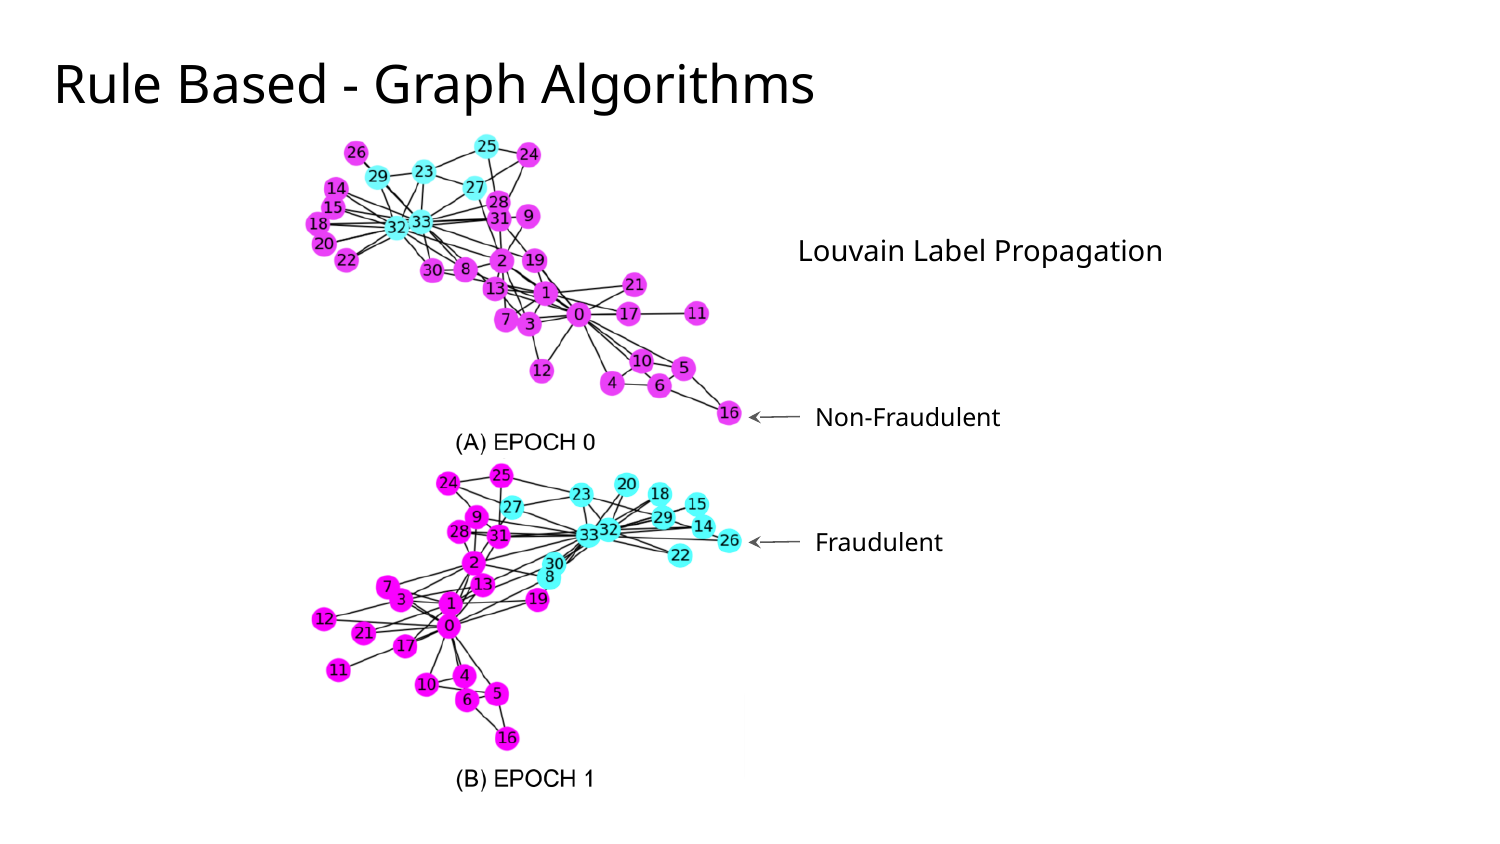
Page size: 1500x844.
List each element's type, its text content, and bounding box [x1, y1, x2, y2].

picture [298, 129, 745, 794]
text_box Louvain Label Propagation [782, 217, 1202, 318]
title Rule Based - Graph Algorithms [38, 35, 1437, 130]
text_box Fraudulent [799, 511, 1048, 572]
text_box Non-Fraudulent [799, 386, 1048, 447]
